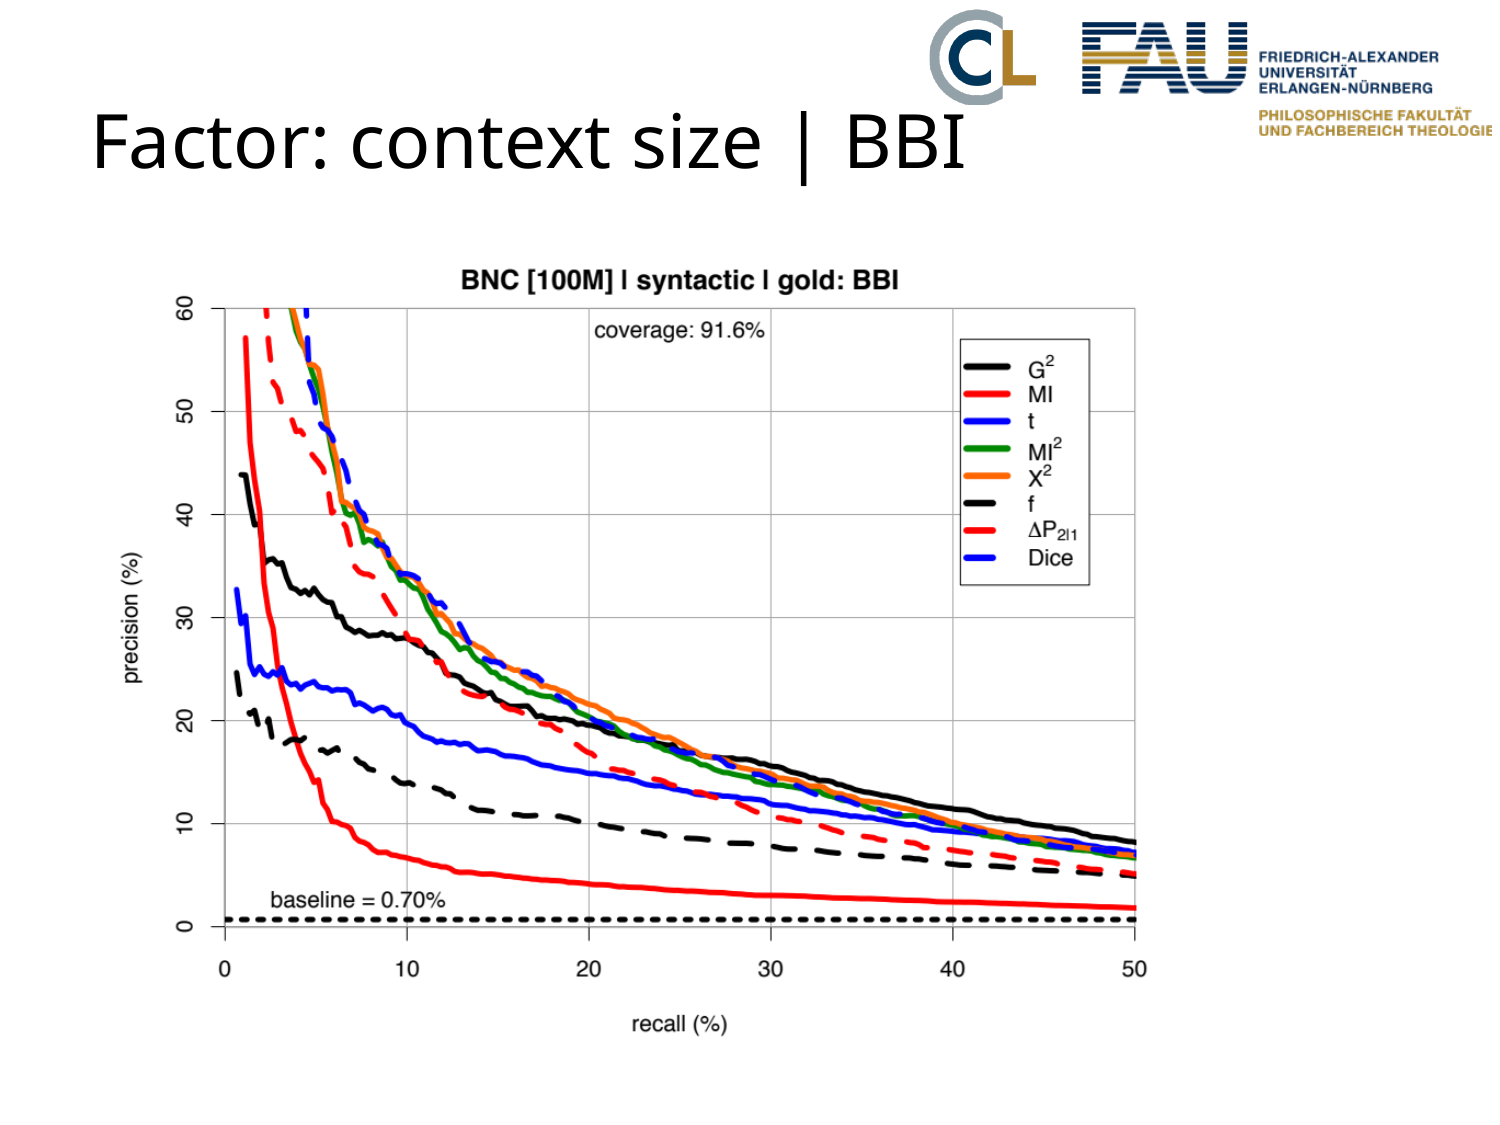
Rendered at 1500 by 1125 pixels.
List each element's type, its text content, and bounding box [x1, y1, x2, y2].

picture [113, 250, 1164, 1037]
title Factor: context size | BBI [75, 45, 1425, 233]
